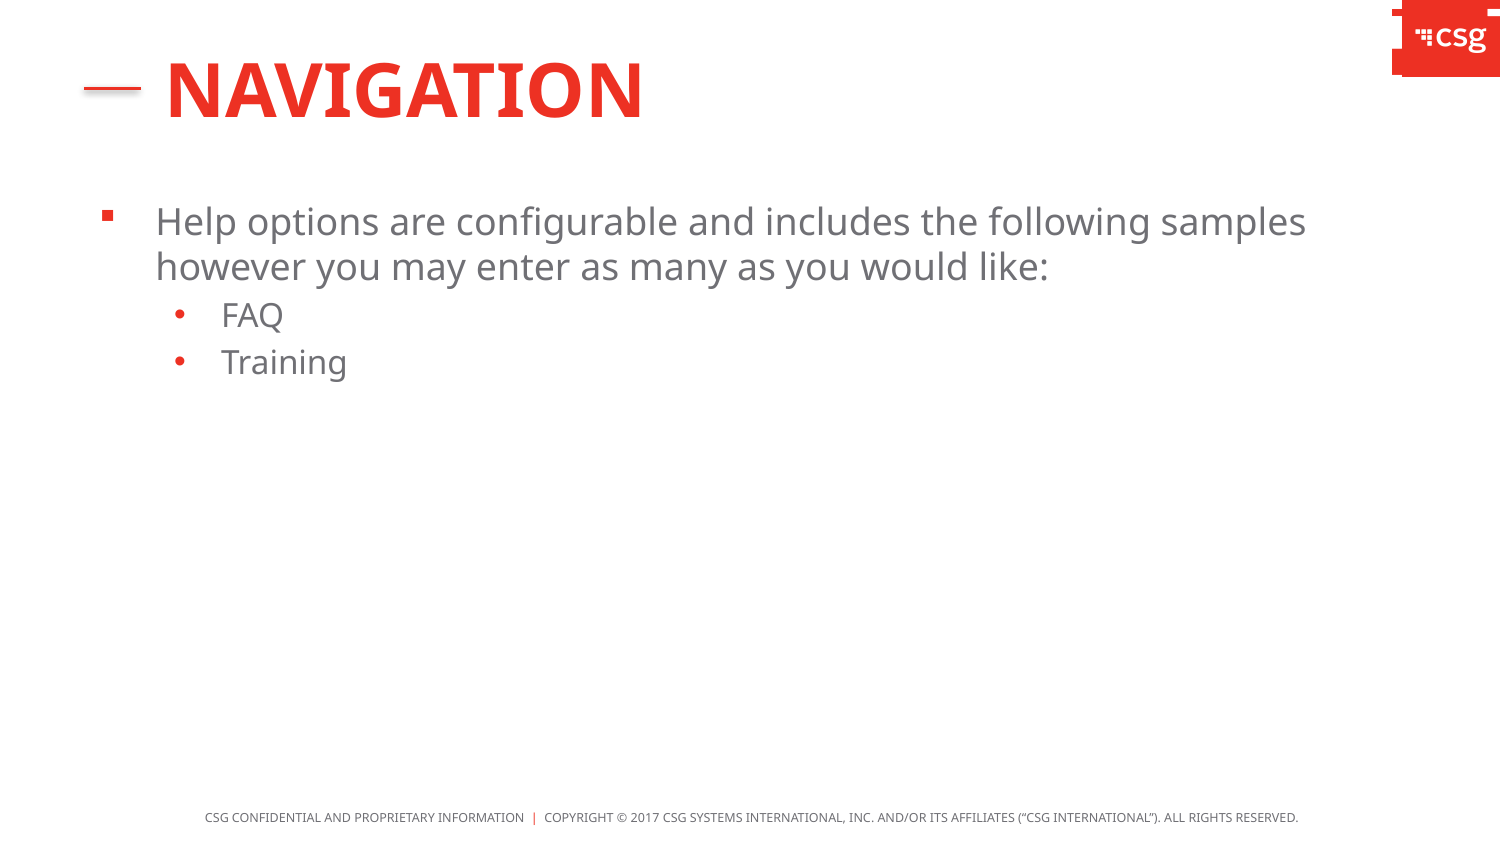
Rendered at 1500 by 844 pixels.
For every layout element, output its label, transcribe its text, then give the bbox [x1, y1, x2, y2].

list Help options are configurable and includes the following samples however you may enter as many as you would like: FAQ Training [84, 190, 1468, 777]
picture [1392, 0, 1500, 77]
list navigation [149, 34, 1384, 141]
